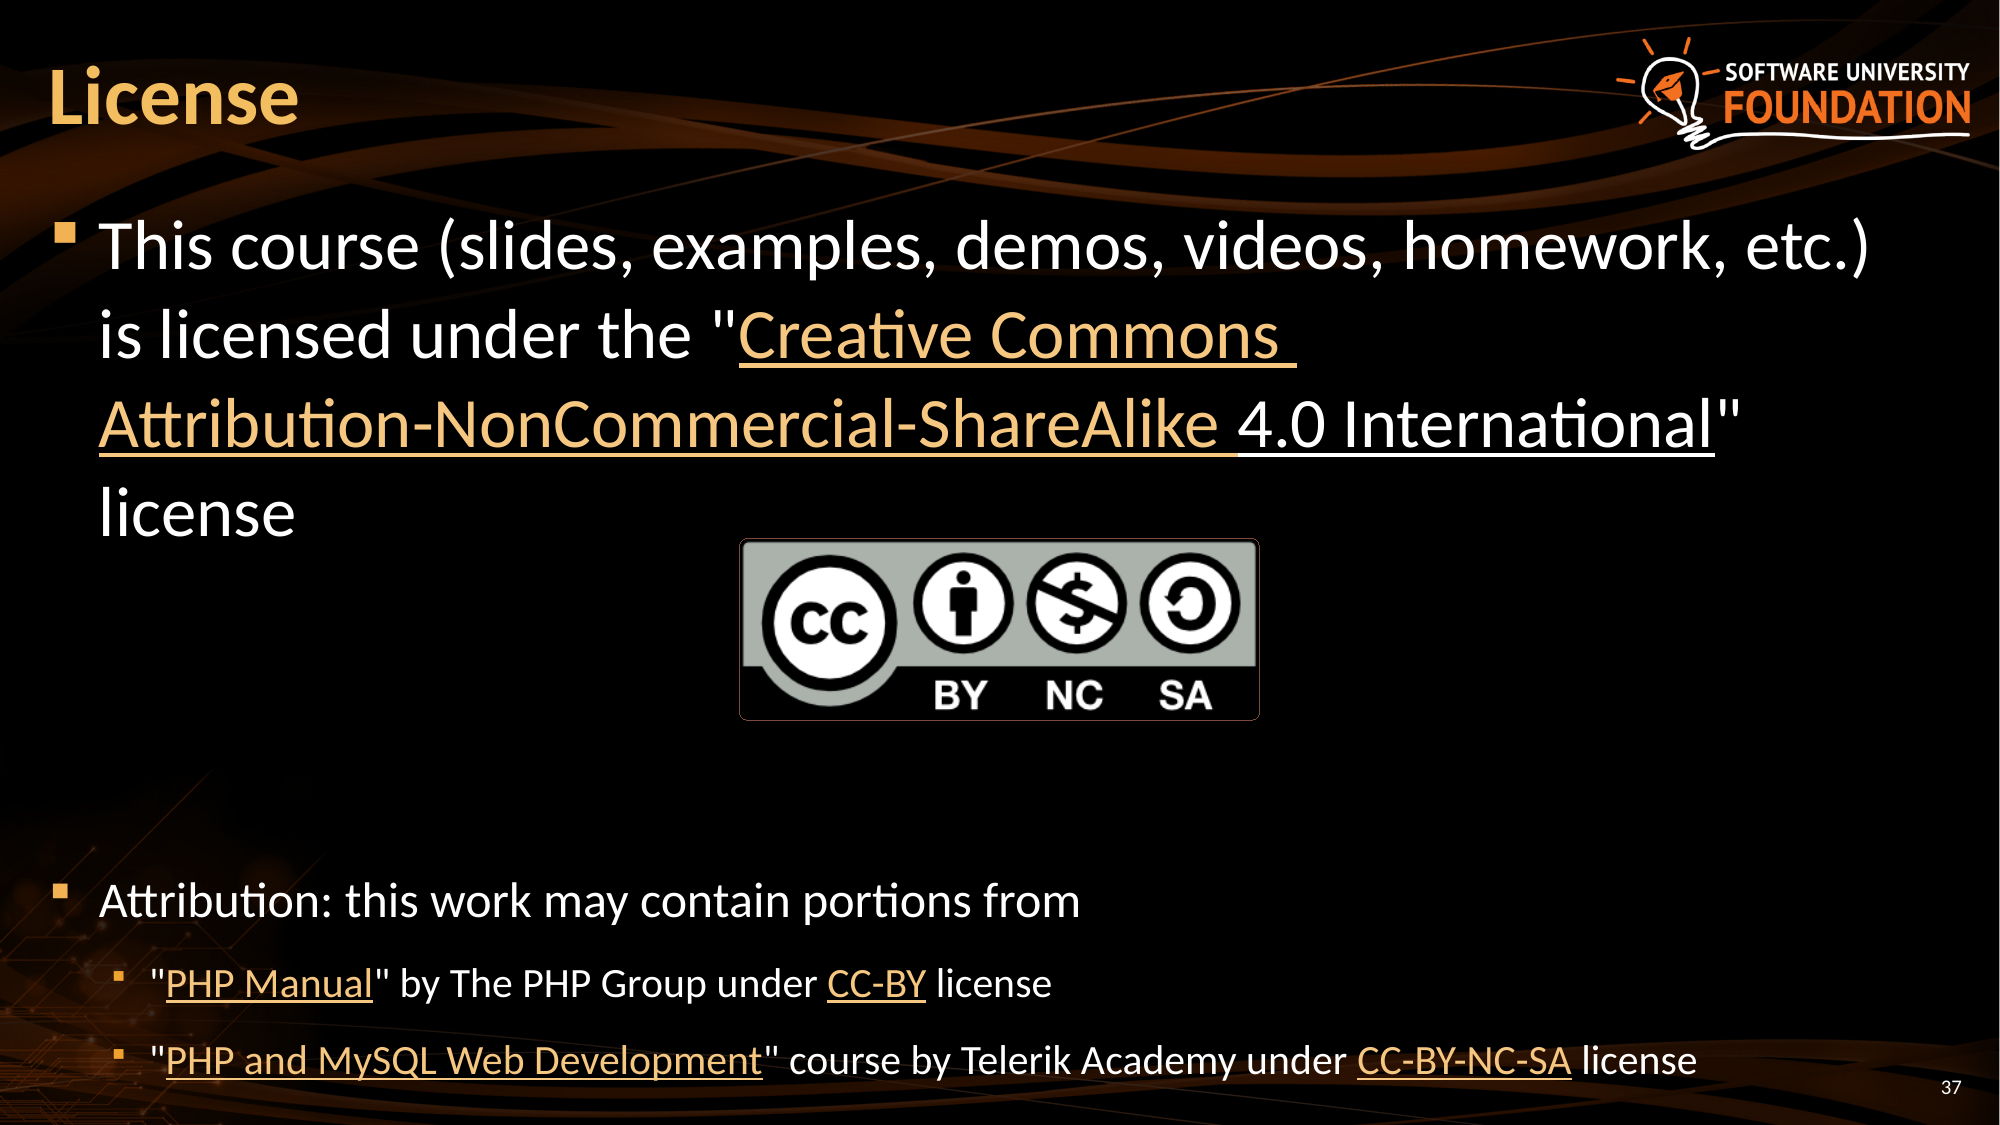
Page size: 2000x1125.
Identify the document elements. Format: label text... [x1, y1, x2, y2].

picture [0, 0, 2000, 1125]
title License [30, 6, 1602, 189]
slide_number 37 [1897, 1070, 1968, 1103]
list This course (slides, examples, demos, videos, homework, etc.) is licensed under the "Creative Commons Attribution-NonCommercial-ShareAlike 4.0 International" license Attribution: this work may contain portions from "PHP Manual" by The PHP Group under CC-BY license "PHP and MySQL Web Development" course by Telerik Academy under CC-BY-NC-SA license [31, 188, 1968, 1103]
